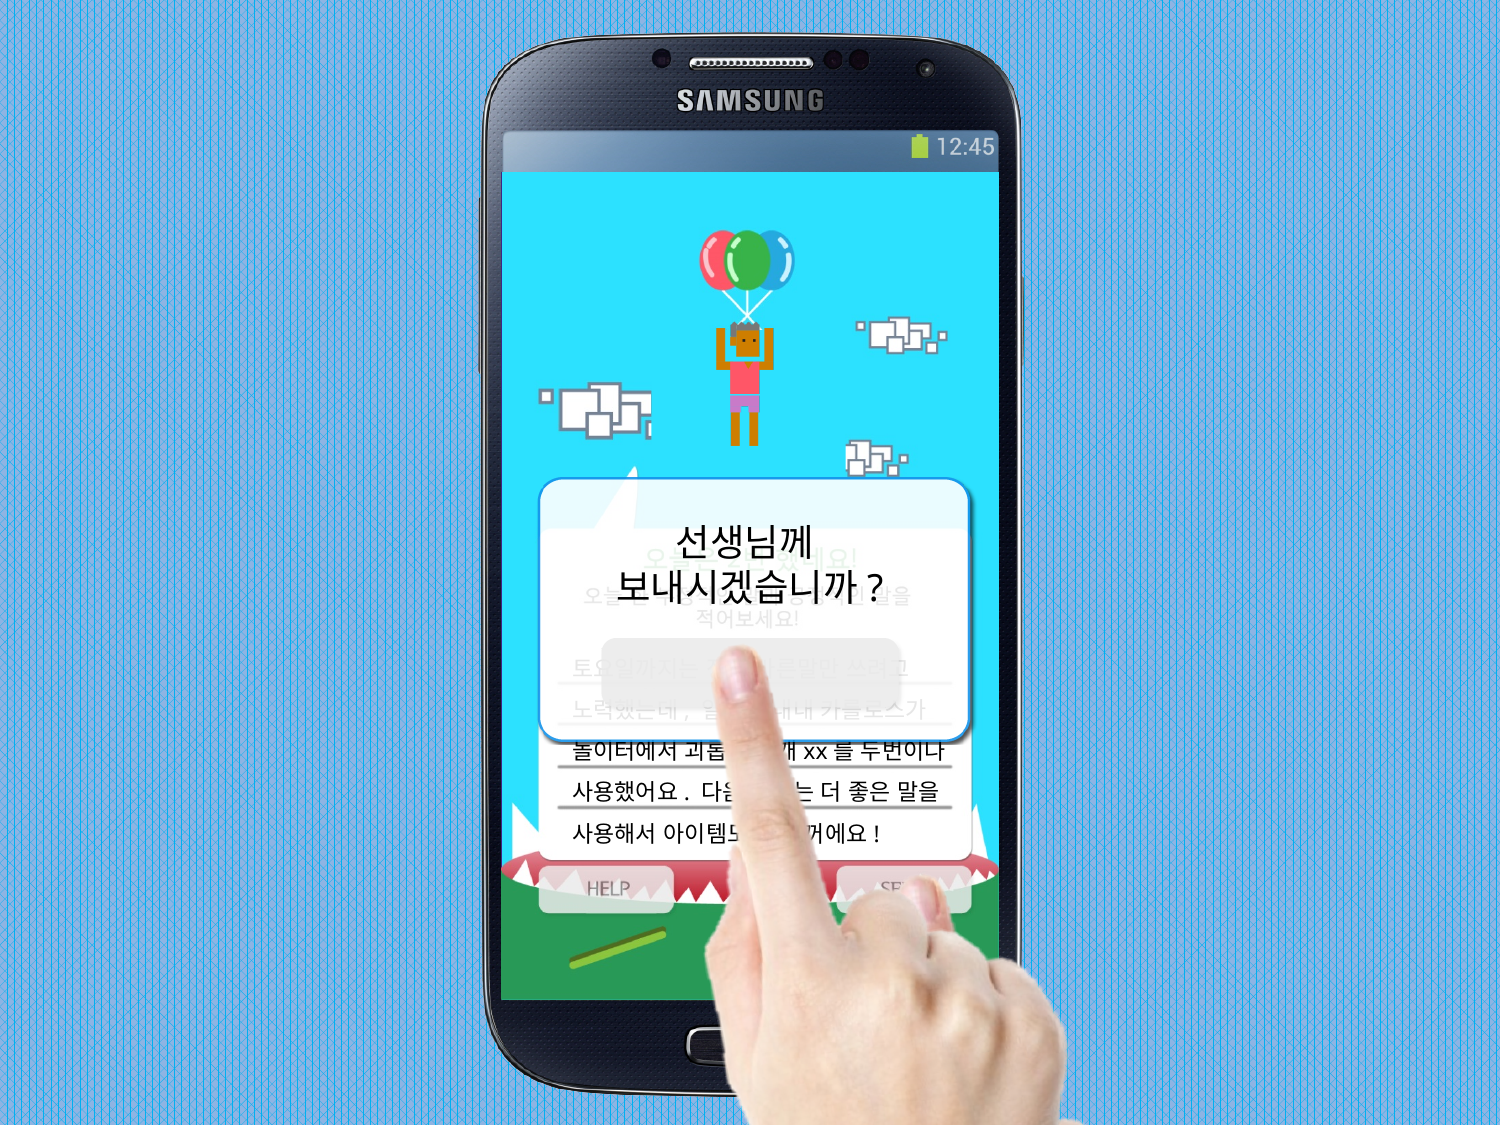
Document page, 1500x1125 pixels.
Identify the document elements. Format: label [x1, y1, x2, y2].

picture [1048, 375, 1052, 395]
picture [82, 334, 86, 354]
picture [416, 709, 420, 729]
picture [212, 859, 217, 867]
picture [1483, 217, 1488, 225]
picture [1425, 530, 1430, 538]
picture [299, 154, 304, 164]
picture [183, 777, 188, 785]
picture [1382, 298, 1386, 318]
picture [1483, 720, 1488, 728]
picture [1229, 139, 1234, 148]
picture [379, 499, 384, 508]
picture [132, 335, 137, 343]
picture [1244, 370, 1248, 400]
picture [1367, 0, 1372, 1125]
picture [1178, 366, 1183, 374]
picture [314, 519, 318, 549]
picture [350, 925, 355, 955]
picture [1149, 448, 1154, 456]
picture [350, 103, 355, 133]
picture [1483, 874, 1488, 882]
picture [452, 293, 456, 313]
picture [1418, 1043, 1422, 1063]
picture [1178, 232, 1183, 240]
picture [1244, 72, 1248, 102]
picture [161, 890, 166, 898]
picture [314, 0, 318, 25]
picture [1149, 561, 1154, 569]
picture [154, 0, 158, 15]
picture [1483, 1090, 1488, 1098]
picture [299, 52, 304, 61]
picture [1483, 319, 1488, 328]
picture [1178, 181, 1183, 189]
picture [16, 1074, 20, 1104]
picture [1244, 627, 1248, 657]
picture [118, 1048, 122, 1058]
picture [1098, 108, 1103, 117]
picture [191, 416, 195, 426]
picture [314, 1115, 318, 1125]
picture [1396, 345, 1401, 354]
picture [1396, 1054, 1401, 1063]
picture [1396, 787, 1401, 795]
picture [1048, 77, 1052, 97]
picture [263, 262, 267, 272]
picture [212, 581, 217, 590]
picture [1345, 735, 1350, 744]
picture [278, 555, 282, 585]
picture [132, 725, 137, 734]
picture [1098, 540, 1103, 549]
picture [299, 124, 304, 133]
picture [1295, 0, 1299, 138]
picture [154, 1084, 158, 1094]
picture [1396, 797, 1401, 806]
picture [1316, 576, 1321, 585]
picture [183, 325, 188, 333]
picture [452, 971, 456, 991]
picture [299, 216, 304, 225]
picture [278, 31, 282, 61]
picture [212, 263, 217, 271]
picture [452, 673, 456, 693]
picture [1229, 447, 1234, 456]
picture [1382, 411, 1386, 431]
picture [212, 427, 217, 436]
picture [452, 632, 456, 652]
picture [1396, 653, 1401, 662]
picture [154, 375, 158, 395]
picture [212, 407, 217, 415]
picture [1418, 334, 1422, 354]
picture [183, 962, 188, 970]
picture [161, 910, 166, 918]
picture [45, 493, 50, 503]
picture [191, 827, 195, 837]
picture [183, 6, 188, 14]
picture [82, 36, 86, 56]
picture [1229, 345, 1234, 354]
picture [161, 859, 166, 867]
picture [132, 951, 137, 960]
picture [452, 560, 456, 580]
picture [1149, 458, 1154, 466]
picture [227, 339, 231, 349]
picture [299, 566, 304, 575]
picture [1396, 540, 1401, 549]
picture [1345, 673, 1350, 693]
picture [270, 638, 275, 646]
picture [1396, 889, 1401, 898]
picture [212, 386, 217, 394]
picture [1418, 817, 1422, 837]
picture [1280, 447, 1284, 467]
picture [263, 1012, 267, 1022]
picture [183, 540, 188, 548]
picture [212, 160, 217, 168]
picture [161, 273, 166, 281]
picture [1229, 170, 1234, 179]
picture [379, 817, 384, 826]
picture [1098, 139, 1103, 148]
picture [1418, 67, 1422, 97]
picture [1084, 72, 1088, 92]
picture [1178, 530, 1183, 538]
picture [517, 1, 522, 9]
picture [161, 756, 166, 764]
picture [1396, 951, 1401, 960]
picture [1345, 725, 1350, 734]
picture [1193, 586, 1197, 1125]
picture [132, 448, 137, 456]
picture [1483, 443, 1488, 451]
picture [314, 406, 318, 436]
picture [278, 586, 282, 626]
picture [1425, 602, 1430, 610]
picture [45, 298, 50, 308]
picture [161, 1116, 166, 1124]
picture [299, 997, 304, 1006]
picture [1229, 725, 1234, 734]
picture [1345, 786, 1350, 806]
picture [474, 0, 1023, 1119]
picture [1178, 489, 1183, 497]
picture [132, 540, 137, 549]
picture [1316, 699, 1321, 708]
picture [1295, 144, 1299, 246]
picture [45, 1028, 50, 1037]
picture [1229, 211, 1234, 220]
picture [45, 401, 50, 410]
picture [45, 350, 50, 359]
picture [1149, 571, 1154, 579]
picture [1396, 622, 1401, 631]
picture [379, 396, 384, 405]
picture [227, 1007, 231, 1017]
picture [154, 632, 158, 652]
picture [154, 488, 158, 498]
picture [278, 812, 282, 842]
picture [1229, 787, 1234, 1125]
picture [212, 828, 217, 836]
picture [263, 416, 267, 426]
picture [1098, 293, 1103, 302]
picture [1098, 150, 1103, 158]
picture [263, 673, 267, 683]
picture [31, 1033, 35, 1073]
picture [263, 601, 267, 611]
picture [183, 294, 188, 302]
picture [379, 509, 384, 518]
picture [241, 699, 246, 996]
picture [452, 899, 456, 909]
picture [459, 17, 464, 1113]
picture [161, 119, 166, 127]
picture [212, 684, 217, 692]
picture [132, 643, 137, 651]
picture [350, 144, 355, 174]
picture [161, 530, 166, 538]
picture [299, 535, 304, 544]
picture [416, 668, 420, 688]
picture [212, 1044, 217, 1052]
picture [45, 1007, 50, 1017]
picture [45, 545, 50, 554]
picture [212, 1033, 217, 1042]
picture [1345, 211, 1350, 220]
picture [1229, 745, 1234, 754]
picture [278, 0, 282, 30]
picture [1316, 596, 1321, 616]
picture [45, 668, 50, 677]
picture [191, 1084, 195, 1094]
picture [82, 375, 86, 385]
picture [1483, 165, 1488, 173]
picture [1178, 263, 1183, 271]
picture [183, 427, 188, 435]
picture [270, 525, 275, 533]
picture [1483, 21, 1488, 30]
picture [212, 170, 217, 179]
picture [299, 874, 304, 883]
picture [31, 252, 35, 323]
picture [1396, 519, 1401, 528]
picture [183, 653, 188, 661]
picture [1098, 47, 1103, 56]
picture [1425, 561, 1430, 569]
picture [45, 997, 50, 1006]
picture [45, 134, 50, 143]
picture [1149, 489, 1154, 497]
picture [191, 673, 195, 683]
picture [118, 822, 122, 832]
picture [45, 452, 50, 462]
picture [416, 113, 420, 133]
picture [416, 524, 420, 534]
picture [1396, 170, 1401, 179]
picture [1396, 1085, 1401, 1093]
picture [1425, 941, 1430, 949]
picture [1382, 524, 1386, 544]
picture [183, 674, 188, 682]
picture [132, 1074, 137, 1083]
picture [1345, 0, 1350, 15]
picture [212, 951, 217, 960]
picture [299, 699, 304, 708]
picture [132, 57, 137, 66]
picture [1229, 571, 1234, 580]
picture [1345, 807, 1350, 816]
picture [416, 781, 420, 801]
picture [1425, 1116, 1430, 1124]
picture [183, 869, 188, 877]
picture [793, 1, 798, 9]
picture [299, 288, 304, 297]
picture [299, 812, 304, 821]
picture [379, 57, 384, 66]
picture [183, 592, 188, 600]
picture [183, 972, 188, 980]
picture [154, 190, 158, 200]
picture [1084, 257, 1088, 277]
picture [1396, 57, 1401, 66]
picture [45, 165, 50, 174]
picture [16, 704, 20, 734]
picture [191, 375, 195, 385]
picture [118, 750, 122, 760]
picture [45, 946, 50, 955]
picture [154, 704, 158, 724]
picture [379, 365, 384, 374]
picture [45, 1048, 50, 1058]
picture [132, 458, 137, 466]
picture [1425, 828, 1430, 836]
picture [1483, 32, 1488, 40]
picture [1483, 422, 1488, 430]
picture [1149, 520, 1154, 528]
picture [45, 380, 50, 390]
picture [132, 499, 137, 508]
picture [132, 201, 137, 210]
text_box [477, 466, 1026, 746]
picture [132, 355, 137, 364]
picture [1316, 792, 1321, 1125]
picture [212, 633, 217, 641]
picture [1396, 108, 1401, 117]
picture [329, 26, 333, 66]
picture [183, 551, 188, 559]
picture [1316, 617, 1321, 626]
picture [132, 879, 137, 888]
picture [1178, 170, 1183, 179]
picture [132, 612, 137, 621]
picture [1316, 31, 1321, 61]
picture [1396, 160, 1401, 169]
picture [379, 118, 384, 128]
picture [1178, 438, 1183, 446]
picture [1396, 961, 1401, 970]
picture [45, 154, 50, 164]
picture [1345, 77, 1350, 97]
picture [1483, 124, 1488, 132]
picture [350, 21, 355, 30]
picture [1483, 535, 1488, 543]
picture [212, 1095, 217, 1103]
picture [1382, 822, 1386, 1125]
picture [161, 612, 166, 620]
picture [45, 915, 50, 924]
picture [31, 437, 35, 477]
picture [1396, 355, 1401, 364]
picture [1483, 967, 1488, 975]
picture [183, 222, 188, 230]
picture [212, 242, 217, 251]
picture [1396, 848, 1401, 857]
picture [1178, 417, 1183, 425]
picture [314, 324, 318, 364]
picture [329, 437, 333, 549]
picture [1483, 741, 1488, 749]
picture [1244, 668, 1248, 698]
picture [379, 971, 384, 981]
picture [212, 448, 217, 456]
picture [161, 900, 166, 908]
picture [314, 622, 318, 662]
picture [1396, 509, 1401, 518]
picture [1098, 170, 1103, 179]
picture [212, 777, 217, 785]
picture [299, 792, 304, 801]
picture [212, 314, 217, 323]
picture [1418, 180, 1422, 210]
picture [1280, 519, 1284, 539]
picture [132, 273, 137, 282]
picture [1229, 252, 1234, 261]
picture [212, 37, 217, 45]
picture [67, 997, 71, 1109]
picture [191, 971, 195, 981]
picture [161, 818, 166, 826]
picture [161, 37, 166, 45]
picture [1316, 298, 1321, 318]
picture [183, 1013, 188, 1021]
picture [1483, 1111, 1488, 1119]
picture [227, 863, 231, 873]
picture [278, 360, 282, 400]
picture [1483, 289, 1488, 297]
picture [132, 653, 137, 662]
picture [1316, 781, 1321, 790]
picture [299, 442, 304, 451]
picture [161, 314, 166, 322]
picture [82, 488, 86, 498]
picture [183, 232, 188, 240]
picture [1229, 242, 1234, 251]
picture [1483, 381, 1488, 389]
picture [1483, 360, 1488, 369]
picture [314, 293, 318, 323]
picture [16, 920, 20, 960]
picture [212, 746, 217, 754]
picture [45, 237, 50, 246]
picture [1316, 514, 1321, 544]
text_box [502, 172, 999, 465]
picture [299, 185, 304, 194]
picture [118, 185, 122, 205]
picture [1483, 206, 1488, 214]
picture [1229, 694, 1234, 703]
picture [452, 375, 456, 395]
picture [1396, 920, 1401, 929]
picture [1098, 201, 1103, 210]
picture [191, 190, 195, 200]
picture [1098, 78, 1103, 86]
picture [191, 714, 195, 724]
picture [31, 961, 35, 1032]
picture [118, 411, 122, 431]
picture [1483, 679, 1488, 687]
picture [1149, 212, 1154, 220]
picture [183, 828, 188, 836]
picture [1483, 504, 1488, 512]
picture [67, 699, 71, 811]
picture [212, 972, 217, 980]
picture [1316, 730, 1321, 739]
picture [118, 863, 122, 873]
picture [212, 304, 217, 312]
picture [1396, 304, 1401, 312]
picture [1149, 479, 1154, 487]
picture [16, 406, 20, 436]
picture [132, 119, 137, 127]
picture [1483, 484, 1488, 492]
picture [212, 1023, 217, 1032]
picture [1425, 633, 1430, 641]
picture [1316, 206, 1321, 215]
picture [299, 576, 304, 585]
picture [183, 181, 188, 189]
picture [1483, 926, 1488, 934]
picture [379, 982, 384, 991]
picture [1396, 550, 1401, 559]
picture [161, 16, 166, 24]
picture [1280, 293, 1284, 323]
picture [191, 529, 195, 539]
picture [379, 992, 384, 1001]
picture [1483, 854, 1488, 862]
picture [1418, 776, 1422, 806]
picture [161, 941, 166, 949]
picture [183, 684, 188, 692]
picture [1483, 792, 1488, 800]
picture [379, 201, 384, 210]
picture [1171, 591, 1175, 1125]
picture [212, 643, 217, 651]
picture [452, 0, 456, 15]
picture [379, 77, 384, 87]
picture [45, 555, 50, 564]
picture [314, 961, 318, 991]
picture [45, 1089, 50, 1099]
picture [416, 483, 420, 503]
picture [45, 514, 50, 523]
picture [1229, 766, 1234, 775]
picture [1178, 324, 1183, 333]
picture [212, 602, 217, 610]
picture [379, 684, 384, 693]
picture [212, 47, 217, 55]
picture [132, 602, 137, 610]
picture [183, 818, 188, 826]
picture [299, 134, 304, 143]
picture [379, 437, 384, 446]
picture [379, 848, 384, 857]
picture [132, 1085, 137, 1093]
picture [1178, 253, 1183, 261]
picture [1396, 417, 1401, 425]
picture [1382, 0, 1386, 20]
picture [1483, 843, 1488, 852]
picture [16, 293, 20, 323]
picture [132, 859, 137, 867]
picture [1483, 895, 1488, 903]
picture [1425, 458, 1430, 466]
picture [1483, 802, 1488, 810]
picture [1178, 129, 1183, 137]
picture [1483, 915, 1488, 923]
picture [1244, 442, 1248, 472]
picture [132, 530, 137, 538]
picture [1178, 283, 1183, 292]
picture [1244, 401, 1248, 431]
picture [379, 324, 384, 333]
picture [416, 154, 420, 164]
picture [161, 88, 166, 96]
picture [161, 335, 166, 343]
picture [45, 781, 50, 790]
picture [1483, 494, 1488, 502]
picture [1244, 31, 1248, 61]
picture [350, 627, 355, 657]
picture [299, 607, 304, 616]
picture [118, 483, 122, 503]
picture [161, 633, 166, 641]
picture [45, 863, 50, 873]
picture [1483, 412, 1488, 420]
picture [161, 448, 166, 456]
picture [452, 704, 456, 724]
picture [1396, 458, 1401, 467]
picture [1222, 787, 1226, 1125]
picture [379, 98, 384, 107]
picture [1483, 545, 1488, 554]
picture [299, 843, 304, 852]
picture [278, 956, 282, 996]
picture [82, 416, 86, 426]
picture [1229, 632, 1234, 641]
picture [161, 294, 166, 302]
picture [1157, 488, 1161, 498]
picture [1418, 704, 1422, 734]
picture [45, 750, 50, 760]
picture [1316, 21, 1321, 30]
picture [212, 6, 217, 14]
picture [132, 252, 137, 261]
picture [132, 1116, 137, 1124]
picture [1396, 26, 1401, 35]
picture [1396, 406, 1401, 415]
picture [350, 843, 355, 852]
picture [1229, 540, 1234, 549]
picture [161, 489, 166, 497]
picture [1280, 776, 1284, 1125]
picture [1418, 560, 1422, 580]
picture [299, 144, 304, 153]
picture [1483, 597, 1488, 605]
picture [1157, 190, 1161, 200]
picture [45, 987, 50, 996]
picture [1396, 1064, 1401, 1073]
picture [227, 524, 231, 534]
picture [299, 740, 304, 749]
picture [314, 139, 318, 179]
picture [1425, 345, 1430, 353]
picture [1483, 905, 1488, 913]
picture [1084, 524, 1088, 544]
picture [1178, 16, 1183, 24]
picture [183, 119, 188, 127]
picture [350, 668, 355, 698]
picture [452, 149, 456, 169]
picture [212, 57, 217, 66]
picture [183, 68, 188, 76]
picture [0, 0, 6, 1125]
picture [16, 889, 20, 919]
picture [82, 221, 86, 241]
picture [314, 735, 318, 775]
picture [278, 514, 282, 544]
picture [212, 797, 217, 805]
picture [844, 1, 849, 9]
picture [1345, 334, 1350, 354]
picture [278, 627, 282, 657]
picture [379, 601, 384, 611]
picture [379, 88, 384, 97]
picture [1229, 88, 1234, 97]
picture [1098, 242, 1103, 251]
picture [1345, 550, 1350, 559]
picture [329, 67, 333, 138]
picture [1149, 37, 1154, 45]
picture [329, 139, 333, 251]
picture [183, 859, 188, 867]
picture [118, 370, 122, 390]
picture [1244, 483, 1248, 503]
picture [299, 83, 304, 92]
picture [1178, 376, 1183, 384]
picture [132, 1013, 137, 1021]
picture [1084, 113, 1088, 133]
picture [350, 72, 355, 102]
picture [1483, 268, 1488, 276]
picture [1120, 0, 1125, 547]
picture [1149, 99, 1154, 107]
picture [161, 150, 166, 158]
picture [379, 519, 384, 539]
picture [1098, 273, 1103, 282]
picture [161, 1075, 166, 1083]
picture [1244, 699, 1248, 729]
picture [45, 62, 50, 71]
picture [1396, 879, 1401, 888]
picture [299, 617, 304, 626]
picture [379, 283, 384, 292]
picture [329, 1074, 333, 1125]
picture [1316, 257, 1321, 277]
picture [1483, 1018, 1488, 1026]
picture [437, 699, 442, 996]
picture [314, 108, 318, 138]
picture [1229, 499, 1234, 508]
picture [154, 560, 158, 580]
picture [1483, 474, 1488, 482]
picture [67, 884, 71, 996]
picture [263, 1084, 267, 1094]
picture [1229, 98, 1234, 107]
picture [379, 386, 384, 395]
picture [1483, 761, 1488, 769]
picture [1316, 360, 1321, 369]
picture [1425, 489, 1430, 497]
picture [299, 1048, 304, 1058]
picture [161, 47, 166, 55]
picture [45, 463, 50, 472]
picture [299, 596, 304, 605]
picture [82, 786, 86, 796]
picture [1193, 41, 1197, 51]
picture [379, 149, 384, 169]
picture [1418, 1002, 1422, 1032]
picture [183, 140, 188, 148]
picture [1098, 519, 1103, 528]
picture [379, 139, 384, 148]
picture [416, 452, 420, 462]
picture [1316, 432, 1321, 441]
picture [1084, 298, 1088, 318]
picture [1425, 119, 1430, 127]
picture [350, 319, 355, 328]
picture [1229, 602, 1234, 611]
picture [379, 807, 384, 816]
picture [1098, 283, 1103, 292]
picture [1483, 566, 1488, 574]
picture [1316, 473, 1321, 482]
picture [1295, 252, 1299, 544]
picture [452, 447, 456, 467]
picture [314, 67, 318, 97]
picture [416, 555, 420, 575]
picture [1345, 622, 1350, 631]
picture [1396, 817, 1401, 826]
picture [161, 263, 166, 271]
picture [350, 740, 355, 770]
picture [161, 602, 166, 610]
picture [1178, 57, 1183, 66]
picture [379, 1043, 384, 1063]
picture [379, 273, 384, 282]
picture [161, 561, 166, 569]
picture [1280, 67, 1284, 97]
picture [379, 1084, 384, 1094]
picture [379, 1105, 384, 1114]
picture [45, 0, 50, 10]
picture [299, 679, 304, 688]
picture [132, 941, 137, 949]
picture [1483, 83, 1488, 91]
picture [1229, 468, 1234, 477]
picture [1229, 273, 1234, 282]
picture [401, 247, 405, 544]
picture [1396, 1043, 1401, 1052]
picture [1178, 448, 1183, 456]
picture [118, 339, 122, 349]
picture [118, 1079, 122, 1099]
picture [212, 705, 217, 713]
picture [329, 920, 333, 960]
picture [1098, 160, 1103, 169]
picture [1316, 586, 1321, 595]
picture [183, 37, 188, 45]
picture [212, 345, 217, 353]
picture [161, 972, 166, 980]
picture [299, 935, 304, 945]
picture [212, 252, 217, 261]
picture [161, 376, 166, 384]
picture [31, 735, 35, 775]
picture [1360, 824, 1364, 1125]
picture [118, 596, 122, 616]
picture [299, 833, 304, 842]
picture [1483, 278, 1488, 286]
picture [1483, 258, 1488, 266]
picture [1229, 684, 1234, 693]
picture [299, 1038, 304, 1047]
picture [45, 802, 50, 811]
picture [16, 591, 20, 621]
picture [1157, 591, 1161, 1125]
picture [1229, 653, 1234, 662]
picture [299, 966, 304, 975]
picture [1178, 26, 1183, 35]
picture [329, 776, 333, 847]
picture [1345, 560, 1350, 580]
picture [299, 627, 304, 636]
picture [1280, 478, 1284, 508]
picture [1157, 5, 1161, 15]
picture [1302, 777, 1306, 1125]
picture [1229, 262, 1234, 271]
picture [212, 294, 217, 302]
picture [1396, 386, 1401, 395]
picture [350, 884, 355, 914]
picture [67, 288, 71, 400]
picture [379, 170, 384, 179]
picture [161, 1095, 166, 1103]
picture [212, 787, 217, 795]
picture [183, 664, 188, 672]
picture [1396, 591, 1401, 600]
picture [1483, 515, 1488, 523]
picture [45, 432, 50, 441]
picture [1098, 468, 1103, 477]
picture [1316, 216, 1321, 246]
picture [1382, 442, 1386, 472]
picture [1048, 0, 1052, 15]
picture [365, 699, 369, 811]
picture [452, 817, 456, 837]
picture [154, 673, 158, 693]
picture [154, 899, 158, 909]
picture [1149, 253, 1154, 261]
picture [452, 1084, 456, 1104]
picture [183, 263, 188, 271]
picture [132, 263, 137, 271]
picture [82, 827, 86, 837]
picture [1324, 818, 1328, 1125]
picture [379, 1064, 384, 1073]
picture [1229, 704, 1234, 713]
picture [1229, 108, 1234, 117]
picture [1098, 437, 1103, 446]
picture [132, 437, 137, 446]
picture [191, 858, 195, 868]
picture [1425, 417, 1430, 425]
picture [1396, 1105, 1401, 1114]
picture [1345, 447, 1350, 467]
picture [1149, 181, 1154, 189]
picture [350, 31, 355, 61]
picture [350, 997, 355, 1027]
picture [1345, 478, 1350, 487]
picture [212, 982, 217, 990]
picture [1353, 818, 1357, 1125]
picture [1483, 648, 1488, 656]
picture [132, 386, 137, 395]
picture [1396, 78, 1401, 86]
picture [1345, 519, 1350, 539]
picture [1098, 98, 1103, 107]
picture [1186, 587, 1190, 1125]
picture [1244, 740, 1248, 770]
picture [132, 1095, 137, 1104]
picture [191, 118, 195, 128]
picture [1098, 345, 1103, 354]
picture [350, 915, 355, 924]
picture [1251, 786, 1255, 1125]
picture [1316, 545, 1321, 554]
picture [191, 560, 195, 570]
picture [45, 206, 50, 215]
picture [1483, 730, 1488, 739]
picture [1345, 221, 1350, 241]
picture [1178, 304, 1183, 312]
picture [1229, 427, 1234, 436]
picture [16, 437, 20, 477]
picture [278, 771, 282, 811]
picture [82, 858, 86, 868]
picture [1229, 458, 1234, 467]
picture [212, 181, 217, 189]
picture [1178, 201, 1183, 209]
picture [212, 499, 217, 507]
picture [1345, 406, 1350, 426]
picture [1157, 375, 1161, 385]
picture [1345, 365, 1350, 374]
picture [379, 468, 384, 477]
picture [1418, 447, 1422, 467]
picture [270, 566, 275, 574]
picture [1418, 365, 1422, 395]
picture [1483, 299, 1488, 307]
picture [1396, 447, 1401, 456]
picture [379, 786, 384, 796]
picture [750, 0, 754, 15]
picture [1280, 0, 1284, 25]
picture [212, 1003, 217, 1011]
picture [191, 5, 195, 15]
picture [1149, 57, 1154, 65]
picture [1229, 478, 1234, 487]
picture [82, 529, 86, 539]
picture [481, 0, 1088, 1125]
picture [212, 663, 217, 672]
picture [16, 478, 20, 508]
picture [1483, 350, 1488, 358]
picture [1229, 119, 1234, 128]
picture [132, 1105, 137, 1114]
picture [227, 976, 231, 986]
picture [154, 221, 158, 241]
picture [1345, 581, 1350, 590]
picture [1425, 6, 1430, 14]
picture [1345, 36, 1350, 56]
picture [350, 771, 355, 780]
picture [1149, 376, 1154, 384]
picture [1425, 222, 1430, 230]
picture [416, 41, 420, 51]
picture [1345, 67, 1350, 76]
picture [212, 468, 217, 477]
picture [45, 309, 50, 318]
picture [263, 899, 267, 909]
picture [1382, 72, 1386, 92]
picture [1483, 227, 1488, 235]
picture [1316, 709, 1321, 729]
picture [329, 1033, 333, 1073]
picture [379, 889, 384, 898]
picture [1178, 47, 1183, 55]
picture [1345, 170, 1350, 179]
picture [45, 565, 50, 575]
picture [1106, 551, 1110, 1125]
picture [299, 494, 304, 503]
picture [299, 1059, 304, 1068]
picture [1425, 150, 1430, 158]
picture [270, 936, 275, 944]
picture [183, 479, 188, 487]
picture [67, 812, 71, 883]
picture [1178, 427, 1183, 435]
picture [161, 1013, 166, 1021]
picture [212, 150, 217, 158]
picture [227, 113, 231, 123]
picture [329, 550, 333, 621]
picture [1425, 1054, 1430, 1062]
picture [379, 745, 384, 765]
picture [31, 920, 35, 960]
picture [263, 5, 267, 15]
picture [1280, 663, 1284, 693]
picture [118, 781, 122, 801]
picture [1229, 304, 1234, 313]
picture [227, 709, 231, 719]
picture [183, 47, 188, 55]
picture [1425, 869, 1430, 877]
picture [379, 478, 384, 487]
picture [1229, 26, 1234, 35]
picture [212, 16, 217, 25]
picture [278, 1069, 282, 1109]
picture [132, 910, 137, 919]
picture [379, 653, 384, 662]
picture [299, 884, 304, 893]
picture [227, 935, 231, 945]
picture [1098, 386, 1103, 395]
picture [1048, 190, 1052, 200]
picture [1237, 789, 1241, 1125]
picture [212, 376, 217, 384]
picture [278, 884, 282, 924]
picture [1157, 77, 1161, 87]
picture [299, 350, 304, 359]
picture [1345, 817, 1350, 1125]
picture [1483, 987, 1488, 995]
picture [1425, 900, 1430, 908]
picture [1396, 232, 1401, 241]
picture [45, 637, 50, 647]
picture [212, 335, 217, 343]
picture [1229, 715, 1234, 724]
picture [183, 355, 188, 363]
picture [263, 971, 267, 981]
picture [227, 750, 231, 760]
picture [183, 1044, 188, 1052]
picture [1048, 36, 1052, 56]
picture [1382, 185, 1386, 205]
picture [191, 334, 195, 354]
picture [1280, 550, 1284, 580]
picture [1483, 1028, 1488, 1037]
picture [1229, 334, 1234, 343]
picture [1229, 355, 1234, 364]
picture [16, 550, 20, 580]
picture [1483, 617, 1488, 625]
picture [212, 612, 217, 620]
picture [1316, 319, 1321, 328]
picture [1418, 149, 1422, 169]
picture [82, 673, 86, 683]
picture [183, 787, 188, 795]
picture [1149, 232, 1154, 240]
picture [329, 0, 333, 25]
picture [1091, 546, 1095, 1125]
picture [1280, 221, 1284, 241]
picture [1229, 160, 1234, 169]
picture [1396, 756, 1401, 765]
picture [1483, 114, 1488, 122]
picture [299, 689, 304, 698]
picture [278, 1038, 282, 1068]
picture [299, 237, 304, 246]
picture [45, 360, 50, 369]
picture [1382, 627, 1386, 657]
picture [212, 838, 217, 847]
picture [161, 705, 166, 713]
picture [416, 596, 420, 616]
picture [1098, 180, 1103, 189]
picture [31, 324, 35, 364]
picture [1425, 1044, 1430, 1052]
picture [191, 899, 195, 909]
picture [1229, 386, 1234, 395]
picture [401, 0, 405, 143]
picture [1244, 103, 1248, 133]
picture [1396, 242, 1401, 251]
picture [45, 833, 50, 842]
picture [1345, 108, 1350, 128]
picture [16, 0, 20, 25]
picture [1178, 335, 1183, 343]
picture [1425, 263, 1430, 271]
picture [212, 715, 217, 723]
picture [154, 745, 158, 765]
picture [1098, 427, 1103, 436]
picture [1483, 1049, 1488, 1057]
picture [1483, 669, 1488, 677]
picture [1048, 334, 1052, 354]
picture [1229, 365, 1234, 374]
picture [1244, 144, 1248, 174]
picture [1396, 530, 1401, 538]
picture [45, 761, 50, 770]
picture [1178, 273, 1183, 281]
picture [1396, 704, 1401, 713]
picture [1396, 715, 1401, 723]
picture [379, 704, 384, 713]
picture [183, 1023, 188, 1031]
picture [314, 591, 318, 621]
picture [379, 858, 384, 868]
picture [132, 47, 137, 55]
picture [1229, 519, 1234, 528]
picture [299, 473, 304, 482]
picture [132, 139, 137, 148]
picture [45, 709, 50, 719]
picture [1418, 108, 1422, 138]
picture [299, 648, 304, 657]
picture [212, 1013, 217, 1021]
picture [118, 709, 122, 729]
picture [161, 499, 166, 507]
picture [82, 971, 86, 981]
picture [132, 211, 137, 220]
picture [1418, 406, 1422, 436]
picture [1178, 581, 1183, 590]
picture [1483, 93, 1488, 101]
picture [132, 98, 137, 107]
picture [314, 437, 318, 477]
picture [212, 622, 217, 631]
picture [183, 407, 188, 415]
picture [1396, 725, 1401, 734]
picture [1098, 458, 1103, 467]
picture [1098, 355, 1103, 364]
picture [118, 668, 122, 688]
picture [154, 77, 158, 97]
picture [1149, 150, 1154, 158]
picture [299, 781, 304, 790]
picture [183, 715, 188, 723]
picture [597, 0, 602, 9]
picture [161, 479, 166, 487]
picture [379, 1095, 384, 1104]
picture [16, 139, 20, 179]
picture [45, 504, 50, 513]
picture [1425, 232, 1430, 240]
picture [1229, 735, 1234, 744]
picture [350, 483, 355, 513]
picture [161, 160, 166, 168]
picture [183, 191, 188, 199]
picture [45, 678, 50, 688]
picture [1483, 196, 1488, 204]
picture [82, 303, 86, 313]
picture [212, 119, 217, 127]
picture [299, 1079, 304, 1088]
picture [212, 992, 217, 1001]
picture [379, 1012, 384, 1022]
picture [1418, 1115, 1422, 1125]
picture [270, 1049, 275, 1057]
picture [212, 109, 217, 117]
picture [1425, 746, 1430, 754]
picture [1098, 499, 1103, 508]
picture [1396, 6, 1401, 14]
picture [45, 370, 50, 379]
picture [118, 0, 122, 20]
picture [183, 849, 188, 857]
picture [82, 447, 86, 467]
picture [416, 226, 420, 236]
picture [263, 375, 267, 385]
picture [31, 67, 35, 138]
picture [1084, 442, 1088, 472]
picture [45, 124, 50, 133]
picture [161, 345, 166, 353]
picture [118, 452, 122, 462]
picture [45, 339, 50, 349]
picture [452, 858, 456, 878]
picture [1178, 294, 1183, 302]
picture [1425, 37, 1430, 45]
picture [1229, 36, 1234, 45]
picture [161, 232, 166, 240]
picture [132, 78, 137, 86]
picture [350, 360, 355, 369]
picture [1425, 448, 1430, 456]
picture [379, 1002, 384, 1011]
picture [1178, 78, 1183, 86]
picture [1229, 16, 1234, 25]
picture [227, 154, 231, 164]
picture [1396, 88, 1401, 97]
picture [132, 26, 137, 35]
picture [299, 370, 304, 379]
picture [16, 26, 20, 66]
picture [1396, 674, 1401, 682]
picture [379, 355, 384, 364]
picture [1382, 740, 1386, 770]
picture [1425, 78, 1430, 86]
picture [1229, 232, 1234, 241]
picture [1280, 632, 1284, 652]
picture [183, 345, 188, 353]
picture [212, 98, 217, 107]
picture [183, 838, 188, 846]
picture [161, 982, 166, 990]
picture [379, 262, 384, 272]
picture [1207, 0, 1212, 793]
picture [278, 103, 282, 143]
picture [278, 288, 282, 328]
picture [1345, 437, 1350, 446]
picture [183, 633, 188, 641]
picture [299, 360, 304, 369]
picture [1149, 6, 1154, 14]
picture [314, 26, 318, 66]
picture [212, 1116, 217, 1124]
picture [1098, 324, 1103, 333]
picture [241, 0, 246, 400]
picture [183, 756, 188, 764]
picture [212, 931, 217, 939]
picture [1483, 176, 1488, 184]
picture [161, 869, 166, 877]
picture [1098, 314, 1103, 323]
picture [45, 278, 50, 287]
picture [132, 992, 137, 1001]
picture [118, 154, 122, 164]
picture [212, 653, 217, 662]
picture [212, 355, 217, 364]
picture [45, 442, 50, 451]
picture [1418, 663, 1422, 693]
picture [212, 766, 217, 775]
picture [154, 971, 158, 991]
picture [191, 447, 195, 457]
picture [132, 406, 137, 415]
picture [1396, 314, 1401, 323]
picture [270, 42, 275, 50]
picture [183, 129, 188, 137]
picture [212, 561, 217, 569]
picture [1345, 314, 1350, 323]
picture [314, 1074, 318, 1104]
picture [379, 560, 384, 570]
picture [212, 735, 217, 744]
picture [1229, 776, 1234, 785]
picture [278, 62, 282, 102]
picture [183, 1003, 188, 1011]
picture [45, 226, 50, 236]
picture [132, 427, 137, 436]
picture [212, 807, 217, 816]
picture [1345, 745, 1350, 765]
picture [1048, 108, 1052, 128]
picture [45, 11, 50, 20]
picture [1048, 519, 1052, 539]
picture [212, 890, 217, 898]
picture [1229, 406, 1234, 415]
picture [350, 1110, 355, 1125]
picture [45, 216, 50, 225]
picture [1178, 211, 1183, 220]
picture [1280, 406, 1284, 436]
picture [1396, 16, 1401, 25]
picture [161, 787, 166, 795]
picture [82, 5, 86, 15]
picture [1396, 776, 1401, 785]
picture [452, 221, 456, 241]
picture [270, 155, 275, 163]
picture [1345, 509, 1350, 518]
picture [1483, 956, 1488, 965]
picture [1178, 458, 1183, 466]
picture [212, 283, 217, 292]
picture [299, 915, 304, 924]
picture [299, 720, 304, 729]
picture [1491, 339, 1495, 349]
picture [1244, 329, 1248, 359]
picture [1280, 334, 1284, 354]
picture [132, 684, 137, 693]
picture [764, 1, 769, 9]
picture [299, 1090, 304, 1099]
picture [1396, 910, 1401, 919]
picture [1157, 303, 1161, 313]
picture [1418, 591, 1422, 621]
picture [82, 149, 86, 169]
picture [379, 663, 384, 672]
picture [263, 190, 267, 200]
picture [1483, 104, 1488, 112]
picture [1396, 612, 1401, 621]
picture [1396, 1002, 1401, 1011]
picture [191, 642, 195, 652]
picture [1149, 335, 1154, 343]
picture [1396, 36, 1401, 45]
picture [278, 1110, 282, 1125]
picture [118, 935, 122, 945]
picture [1316, 62, 1321, 71]
picture [132, 622, 137, 631]
picture [1396, 602, 1401, 610]
picture [161, 304, 166, 312]
picture [1149, 592, 1154, 1125]
picture [183, 900, 188, 908]
picture [45, 689, 50, 698]
picture [1229, 6, 1234, 15]
picture [1483, 556, 1488, 564]
picture [299, 771, 304, 780]
picture [379, 951, 384, 960]
picture [1098, 304, 1103, 312]
picture [1178, 407, 1183, 415]
picture [379, 930, 384, 950]
picture [161, 6, 166, 14]
picture [1483, 658, 1488, 667]
picture [1229, 283, 1234, 292]
picture [1178, 119, 1183, 127]
picture [132, 1033, 137, 1042]
picture [45, 740, 50, 749]
picture [452, 1115, 456, 1125]
picture [154, 293, 158, 313]
picture [1084, 329, 1088, 359]
picture [1098, 221, 1103, 230]
picture [45, 730, 50, 739]
picture [132, 869, 137, 877]
picture [1483, 946, 1488, 954]
picture [379, 694, 384, 703]
picture [227, 411, 231, 421]
picture [1396, 643, 1401, 652]
picture [31, 0, 35, 25]
picture [45, 175, 50, 184]
picture [161, 181, 166, 189]
picture [1149, 530, 1154, 538]
picture [350, 401, 355, 431]
picture [154, 447, 158, 467]
picture [45, 329, 50, 338]
picture [299, 637, 304, 647]
picture [1418, 889, 1422, 919]
picture [161, 222, 166, 230]
picture [314, 1033, 318, 1073]
picture [212, 139, 217, 148]
picture [931, 6, 936, 15]
picture [161, 715, 166, 723]
picture [227, 565, 231, 575]
picture [118, 72, 122, 92]
picture [212, 232, 217, 240]
picture [1382, 257, 1386, 277]
picture [1316, 658, 1321, 667]
picture [278, 401, 282, 441]
picture [191, 262, 195, 272]
picture [299, 864, 304, 873]
picture [1483, 1039, 1488, 1047]
picture [379, 632, 384, 652]
picture [212, 396, 217, 405]
picture [1229, 221, 1234, 230]
picture [1149, 129, 1154, 137]
picture [45, 607, 50, 616]
picture [329, 961, 333, 1032]
picture [1396, 828, 1401, 836]
picture [132, 365, 137, 374]
picture [161, 746, 166, 754]
picture [1178, 140, 1183, 148]
picture [1149, 283, 1154, 291]
picture [227, 380, 231, 390]
picture [183, 951, 188, 959]
picture [416, 822, 420, 832]
picture [278, 853, 282, 883]
picture [1483, 607, 1488, 615]
picture [379, 5, 384, 15]
picture [183, 57, 188, 65]
picture [1280, 745, 1284, 765]
picture [299, 247, 304, 256]
picture [299, 196, 304, 205]
picture [1382, 329, 1386, 359]
picture [1396, 1013, 1401, 1021]
picture [1098, 57, 1103, 66]
picture [299, 103, 304, 112]
picture [314, 252, 318, 282]
picture [132, 735, 137, 744]
picture [1345, 242, 1350, 251]
picture [132, 797, 137, 806]
picture [379, 622, 384, 631]
picture [132, 489, 137, 497]
picture [350, 545, 355, 554]
picture [1229, 129, 1234, 138]
picture [212, 67, 217, 76]
picture [45, 627, 50, 636]
picture [1425, 407, 1430, 415]
picture [1229, 47, 1234, 56]
picture [314, 776, 318, 806]
picture [183, 530, 188, 538]
picture [183, 571, 188, 579]
picture [241, 997, 246, 1125]
picture [278, 329, 282, 359]
picture [1418, 36, 1422, 56]
picture [329, 663, 333, 734]
picture [1396, 900, 1401, 908]
picture [45, 956, 50, 965]
picture [263, 77, 267, 87]
picture [132, 920, 137, 929]
picture [452, 108, 456, 128]
picture [1483, 823, 1488, 831]
picture [1098, 509, 1103, 518]
picture [45, 247, 50, 256]
picture [132, 787, 137, 795]
picture [1345, 262, 1350, 282]
picture [1098, 16, 1103, 25]
picture [299, 422, 304, 431]
picture [1425, 972, 1430, 980]
picture [1149, 325, 1154, 333]
picture [1178, 540, 1183, 548]
picture [299, 1018, 304, 1027]
picture [1316, 504, 1321, 513]
picture [45, 524, 50, 534]
picture [45, 699, 50, 708]
picture [299, 658, 304, 667]
picture [299, 93, 304, 102]
picture [299, 894, 304, 903]
picture [329, 252, 333, 323]
picture [1229, 663, 1234, 672]
picture [1396, 499, 1401, 508]
picture [132, 468, 137, 477]
picture [1229, 560, 1234, 569]
picture [1229, 673, 1234, 682]
picture [1135, 568, 1139, 1125]
picture [1229, 149, 1234, 158]
picture [314, 663, 318, 693]
picture [132, 756, 137, 764]
picture [1229, 643, 1234, 652]
picture [1069, 0, 1074, 556]
picture [154, 786, 158, 796]
picture [350, 247, 355, 256]
picture [67, 103, 71, 287]
picture [1178, 150, 1183, 158]
picture [16, 1033, 20, 1073]
picture [212, 211, 217, 220]
picture [1396, 1095, 1401, 1104]
picture [379, 211, 384, 220]
picture [1048, 262, 1052, 282]
picture [161, 684, 166, 692]
picture [299, 853, 304, 862]
picture [118, 113, 122, 133]
picture [1258, 0, 1263, 400]
picture [1316, 93, 1321, 102]
picture [1229, 417, 1234, 426]
picture [1178, 592, 1183, 1125]
picture [1425, 859, 1430, 867]
picture [1149, 201, 1154, 209]
picture [1316, 247, 1321, 256]
picture [379, 334, 384, 354]
picture [1149, 417, 1154, 425]
picture [1178, 37, 1183, 45]
picture [1345, 704, 1350, 724]
picture [132, 900, 137, 908]
picture [379, 725, 384, 734]
picture [183, 16, 188, 24]
picture [299, 226, 304, 236]
picture [350, 617, 355, 626]
picture [365, 884, 369, 996]
picture [452, 591, 456, 611]
picture [183, 1085, 188, 1093]
picture [299, 555, 304, 564]
picture [183, 458, 188, 466]
picture [227, 637, 231, 647]
picture [350, 257, 355, 287]
picture [183, 561, 188, 569]
picture [45, 267, 50, 277]
picture [350, 216, 355, 246]
picture [1229, 201, 1234, 210]
picture [45, 411, 50, 421]
picture [212, 201, 217, 209]
picture [132, 633, 137, 641]
picture [1382, 668, 1386, 688]
picture [132, 314, 137, 323]
picture [16, 961, 20, 991]
picture [1483, 371, 1488, 379]
picture [1483, 237, 1488, 245]
picture [1193, 339, 1197, 349]
picture [132, 550, 137, 559]
picture [132, 776, 137, 785]
picture [379, 190, 384, 200]
picture [132, 88, 137, 97]
picture [1396, 489, 1401, 497]
picture [227, 298, 231, 308]
picture [191, 149, 195, 159]
picture [1483, 587, 1488, 595]
picture [45, 976, 50, 986]
picture [183, 160, 188, 168]
picture [314, 920, 318, 960]
picture [1396, 437, 1401, 446]
picture [1396, 478, 1401, 487]
picture [1178, 386, 1183, 394]
picture [1483, 813, 1488, 821]
picture [1483, 463, 1488, 471]
picture [1316, 771, 1321, 780]
picture [1483, 782, 1488, 790]
picture [1331, 0, 1335, 1125]
picture [1098, 396, 1103, 405]
picture [212, 571, 217, 579]
picture [379, 16, 384, 25]
picture [67, 514, 71, 585]
picture [154, 149, 158, 169]
picture [1396, 365, 1401, 374]
picture [82, 745, 86, 765]
picture [45, 596, 50, 606]
picture [1229, 77, 1234, 86]
picture [212, 191, 217, 199]
picture [379, 827, 384, 837]
picture [161, 458, 166, 466]
picture [299, 432, 304, 441]
picture [183, 1075, 188, 1083]
picture [379, 1023, 384, 1032]
picture [118, 41, 122, 51]
picture [350, 1079, 355, 1109]
picture [270, 453, 275, 461]
picture [416, 1048, 420, 1058]
picture [1280, 180, 1284, 210]
picture [1084, 483, 1088, 503]
picture [1316, 555, 1321, 575]
picture [31, 1074, 35, 1125]
picture [401, 848, 405, 1125]
picture [1178, 345, 1183, 353]
picture [1178, 191, 1183, 199]
picture [1483, 638, 1488, 646]
picture [416, 894, 420, 914]
picture [416, 750, 420, 760]
picture [132, 150, 137, 158]
picture [82, 118, 86, 128]
picture [1396, 293, 1401, 302]
picture [416, 935, 420, 945]
picture [379, 314, 384, 323]
picture [45, 1038, 50, 1047]
picture [212, 222, 217, 230]
picture [154, 1043, 158, 1063]
picture [212, 458, 217, 466]
picture [132, 1002, 137, 1011]
picture [1382, 555, 1386, 575]
picture [183, 253, 188, 261]
picture [1396, 1033, 1401, 1042]
picture [1229, 396, 1234, 405]
picture [1396, 221, 1401, 230]
picture [1316, 0, 1321, 20]
picture [1048, 447, 1052, 467]
picture [263, 714, 267, 724]
picture [118, 257, 122, 277]
picture [1396, 201, 1401, 210]
picture [183, 304, 188, 312]
picture [1273, 783, 1277, 1125]
picture [45, 894, 50, 904]
picture [1316, 288, 1321, 297]
picture [1178, 222, 1183, 230]
picture [16, 365, 20, 395]
picture [1425, 643, 1430, 651]
picture [45, 93, 50, 102]
picture [1425, 674, 1430, 682]
picture [183, 335, 188, 343]
picture [45, 72, 50, 81]
picture [314, 365, 318, 395]
picture [212, 1075, 217, 1083]
picture [1149, 468, 1154, 476]
picture [183, 1095, 188, 1103]
picture [183, 602, 188, 610]
picture [154, 1115, 158, 1125]
picture [161, 520, 166, 528]
picture [1098, 191, 1103, 199]
picture [45, 586, 50, 595]
picture [1178, 314, 1183, 322]
picture [1084, 31, 1088, 61]
picture [314, 211, 318, 251]
picture [1084, 226, 1088, 246]
picture [132, 520, 137, 528]
picture [161, 417, 166, 425]
picture [1483, 330, 1488, 338]
picture [365, 0, 369, 102]
picture [154, 858, 158, 878]
picture [1483, 1059, 1488, 1067]
picture [132, 283, 137, 292]
picture [161, 571, 166, 579]
picture [154, 930, 158, 950]
picture [1149, 140, 1154, 148]
picture [227, 1048, 231, 1058]
picture [1229, 612, 1234, 621]
picture [416, 411, 420, 431]
picture [561, 5, 565, 15]
picture [1149, 294, 1154, 302]
picture [118, 1007, 122, 1027]
picture [1483, 247, 1488, 256]
picture [183, 1116, 188, 1124]
picture [132, 663, 137, 672]
picture [416, 370, 420, 390]
picture [1229, 191, 1234, 199]
picture [299, 977, 304, 986]
picture [278, 699, 282, 739]
picture [212, 910, 217, 918]
picture [161, 1054, 166, 1062]
picture [1098, 211, 1103, 220]
picture [263, 786, 267, 796]
picture [1382, 483, 1386, 503]
picture [379, 488, 384, 498]
picture [350, 586, 355, 616]
picture [132, 222, 137, 230]
picture [212, 88, 217, 96]
picture [1098, 88, 1103, 97]
picture [132, 67, 137, 76]
picture [132, 478, 137, 487]
picture [299, 504, 304, 513]
picture [132, 807, 137, 816]
picture [45, 771, 50, 780]
picture [365, 586, 369, 698]
picture [299, 1007, 304, 1016]
picture [132, 1054, 137, 1062]
picture [299, 946, 304, 955]
picture [1396, 992, 1401, 1001]
picture [1483, 700, 1488, 708]
picture [67, 401, 71, 513]
picture [161, 931, 166, 939]
picture [183, 941, 188, 949]
picture [329, 735, 333, 775]
picture [1338, 824, 1342, 1125]
picture [212, 26, 217, 35]
picture [1280, 704, 1284, 734]
picture [212, 530, 217, 538]
picture [161, 828, 166, 836]
picture [1149, 345, 1154, 353]
picture [278, 175, 282, 215]
picture [452, 488, 456, 498]
picture [1149, 355, 1154, 363]
picture [329, 324, 333, 364]
picture [132, 694, 137, 703]
picture [1396, 1074, 1401, 1083]
picture [45, 257, 50, 266]
picture [299, 668, 304, 677]
picture [132, 848, 137, 857]
picture [1396, 1115, 1401, 1124]
picture [452, 519, 456, 539]
picture [1178, 355, 1183, 364]
picture [379, 1033, 384, 1042]
picture [379, 776, 384, 785]
picture [1048, 488, 1052, 508]
picture [350, 730, 355, 739]
picture [1345, 427, 1350, 436]
picture [132, 180, 137, 189]
picture [299, 411, 304, 420]
picture [16, 735, 20, 775]
picture [1345, 57, 1350, 66]
picture [16, 180, 20, 210]
picture [1149, 581, 1154, 589]
picture [1316, 103, 1321, 112]
picture [1345, 149, 1350, 169]
picture [1418, 1074, 1422, 1104]
picture [379, 447, 384, 467]
picture [299, 1028, 304, 1037]
picture [1418, 858, 1422, 878]
picture [379, 797, 384, 806]
picture [1098, 551, 1103, 1125]
picture [183, 736, 188, 744]
picture [183, 982, 188, 990]
picture [350, 658, 355, 667]
picture [191, 940, 195, 950]
picture [161, 797, 166, 805]
picture [227, 452, 231, 462]
picture [1396, 191, 1401, 199]
picture [452, 77, 456, 97]
picture [82, 1012, 86, 1022]
picture [416, 637, 420, 647]
picture [1229, 67, 1234, 76]
picture [1178, 88, 1183, 96]
picture [314, 848, 318, 878]
picture [263, 303, 267, 313]
picture [299, 309, 304, 318]
picture [212, 509, 217, 518]
picture [45, 648, 50, 657]
picture [132, 242, 137, 251]
picture [132, 982, 137, 991]
picture [1483, 391, 1488, 399]
picture [1425, 520, 1430, 528]
picture [299, 298, 304, 307]
picture [379, 581, 384, 590]
picture [1149, 427, 1154, 435]
picture [45, 935, 50, 945]
picture [183, 746, 188, 754]
picture [299, 175, 304, 184]
picture [161, 386, 166, 394]
picture [1396, 396, 1401, 405]
picture [452, 190, 456, 200]
picture [329, 848, 333, 919]
picture [416, 0, 420, 20]
picture [161, 366, 166, 374]
picture [1396, 1023, 1401, 1032]
picture [212, 920, 217, 929]
picture [191, 488, 195, 498]
picture [350, 370, 355, 400]
picture [183, 109, 188, 117]
picture [132, 170, 137, 179]
picture [118, 637, 122, 647]
picture [1483, 1070, 1488, 1078]
picture [1316, 329, 1321, 359]
picture [1178, 98, 1183, 107]
picture [212, 78, 217, 86]
picture [227, 226, 231, 236]
picture [45, 1110, 50, 1119]
picture [1178, 571, 1183, 579]
picture [1345, 324, 1350, 333]
picture [350, 966, 355, 996]
picture [1396, 766, 1401, 775]
picture [1178, 242, 1183, 250]
picture [45, 1059, 50, 1068]
picture [212, 540, 217, 549]
picture [183, 417, 188, 425]
picture [365, 288, 369, 400]
picture [1295, 550, 1299, 1125]
picture [1178, 479, 1183, 487]
picture [278, 442, 282, 472]
picture [379, 416, 384, 426]
picture [1287, 781, 1292, 1125]
picture [183, 931, 188, 939]
picture [1316, 401, 1321, 410]
picture [1244, 788, 1248, 1125]
picture [1483, 402, 1488, 410]
picture [183, 386, 188, 394]
picture [1418, 252, 1422, 282]
picture [379, 899, 384, 909]
picture [212, 365, 217, 374]
picture [299, 381, 304, 390]
picture [350, 1028, 355, 1037]
picture [1229, 437, 1234, 446]
picture [379, 36, 384, 56]
picture [1483, 309, 1488, 317]
picture [467, 11, 471, 1119]
picture [314, 478, 318, 508]
picture [183, 612, 188, 620]
picture [299, 31, 304, 40]
picture [45, 853, 50, 862]
picture [1345, 488, 1350, 508]
picture [299, 925, 304, 934]
picture [1483, 73, 1488, 81]
picture [132, 396, 137, 405]
picture [379, 108, 384, 117]
picture [16, 848, 20, 878]
picture [82, 899, 86, 909]
picture [1345, 375, 1350, 395]
picture [299, 802, 304, 811]
picture [299, 62, 304, 71]
picture [379, 303, 384, 313]
picture [1396, 838, 1401, 847]
picture [191, 77, 195, 87]
picture [1258, 401, 1263, 698]
picture [1345, 468, 1350, 477]
picture [1345, 16, 1350, 25]
picture [1098, 26, 1103, 35]
picture [1483, 751, 1488, 759]
picture [132, 581, 137, 590]
picture [82, 560, 86, 570]
picture [1149, 119, 1154, 127]
picture [1418, 632, 1422, 652]
picture [16, 252, 20, 282]
picture [1178, 561, 1183, 569]
picture [1258, 699, 1263, 785]
picture [1149, 222, 1154, 230]
picture [212, 756, 217, 764]
picture [1149, 366, 1154, 374]
picture [1418, 478, 1422, 508]
picture [212, 674, 217, 682]
picture [16, 817, 20, 847]
picture [183, 376, 188, 384]
picture [1418, 745, 1422, 765]
picture [1229, 756, 1234, 765]
picture [1345, 26, 1350, 35]
picture [1316, 391, 1321, 400]
picture [416, 339, 420, 349]
picture [1316, 442, 1321, 472]
picture [132, 818, 137, 826]
picture [1149, 160, 1154, 168]
picture [278, 473, 282, 513]
picture [132, 591, 137, 600]
picture [1244, 216, 1248, 246]
picture [45, 31, 50, 40]
picture [1178, 68, 1183, 76]
picture [1396, 67, 1401, 76]
picture [1483, 710, 1488, 718]
picture [379, 252, 384, 261]
picture [212, 1054, 217, 1062]
picture [45, 925, 50, 934]
picture [45, 41, 50, 51]
picture [1229, 57, 1234, 66]
picture [1229, 489, 1234, 497]
picture [299, 524, 304, 533]
picture [1454, 0, 1459, 1125]
picture [212, 129, 217, 138]
picture [299, 113, 304, 122]
picture [1345, 252, 1350, 261]
picture [67, 586, 71, 698]
picture [379, 129, 384, 138]
picture [1396, 180, 1401, 189]
picture [1425, 931, 1430, 939]
picture [132, 889, 137, 898]
picture [299, 987, 304, 996]
picture [45, 812, 50, 821]
picture [1149, 68, 1154, 76]
picture [1178, 396, 1183, 405]
picture [1149, 499, 1154, 507]
picture [1396, 149, 1401, 158]
picture [299, 761, 304, 770]
picture [299, 730, 304, 739]
picture [45, 905, 50, 914]
picture [379, 961, 384, 970]
picture [1483, 864, 1488, 872]
picture [278, 247, 282, 287]
picture [379, 766, 384, 775]
picture [299, 257, 304, 266]
picture [1345, 694, 1350, 703]
picture [299, 268, 304, 277]
picture [1229, 530, 1234, 539]
picture [1425, 571, 1430, 579]
picture [350, 699, 355, 729]
picture [263, 488, 267, 498]
picture [132, 376, 137, 384]
picture [299, 514, 304, 523]
picture [1345, 663, 1350, 672]
picture [132, 129, 137, 138]
picture [1418, 519, 1422, 539]
picture [212, 520, 217, 528]
picture [1149, 170, 1154, 178]
picture [517, 1111, 522, 1119]
picture [1483, 833, 1488, 841]
picture [379, 879, 384, 888]
picture [299, 41, 304, 51]
picture [1048, 221, 1052, 241]
picture [161, 68, 166, 76]
picture [1382, 216, 1386, 246]
picture [45, 658, 50, 667]
picture [1483, 936, 1488, 944]
picture [183, 448, 188, 456]
picture [1396, 930, 1401, 939]
picture [1149, 47, 1154, 55]
picture [1396, 139, 1401, 148]
picture [132, 1064, 137, 1073]
picture [1149, 273, 1154, 281]
picture [118, 565, 122, 575]
picture [1048, 149, 1052, 169]
picture [1396, 982, 1401, 991]
picture [183, 489, 188, 497]
picture [416, 1079, 420, 1099]
picture [1396, 252, 1401, 261]
picture [1483, 885, 1488, 893]
picture [31, 848, 35, 919]
picture [103, 0, 108, 1125]
picture [270, 114, 275, 122]
picture [437, 997, 442, 1125]
picture [45, 473, 50, 482]
picture [1280, 36, 1284, 56]
picture [299, 206, 304, 215]
picture [299, 391, 304, 400]
picture [859, 5, 863, 15]
picture [183, 150, 188, 158]
picture [1345, 129, 1350, 138]
picture [132, 961, 137, 970]
picture [161, 109, 166, 117]
picture [1149, 386, 1154, 394]
picture [1128, 547, 1132, 1125]
picture [212, 694, 217, 703]
picture [67, 1110, 71, 1125]
picture [31, 26, 35, 66]
picture [1483, 525, 1488, 533]
picture [132, 704, 137, 713]
picture [45, 288, 50, 297]
picture [1178, 468, 1183, 477]
picture [1229, 324, 1234, 333]
picture [212, 900, 217, 908]
picture [379, 673, 384, 683]
picture [1316, 72, 1321, 92]
picture [350, 134, 355, 143]
picture [1425, 273, 1430, 281]
picture [45, 1079, 50, 1088]
picture [1098, 417, 1103, 425]
picture [1098, 478, 1103, 487]
picture [1483, 340, 1488, 348]
picture [1048, 293, 1052, 313]
picture [1316, 411, 1321, 431]
picture [1483, 145, 1488, 153]
picture [1396, 283, 1401, 292]
picture [132, 345, 137, 353]
picture [299, 483, 304, 492]
picture [212, 273, 217, 281]
picture [1345, 293, 1350, 313]
picture [350, 62, 355, 71]
picture [183, 725, 188, 733]
picture [1142, 586, 1146, 1125]
picture [118, 298, 122, 318]
picture [299, 905, 304, 914]
picture [379, 571, 384, 580]
picture [183, 366, 188, 374]
picture [45, 874, 50, 883]
picture [1098, 119, 1103, 127]
picture [350, 956, 355, 965]
picture [379, 910, 384, 919]
picture [212, 941, 217, 949]
picture [299, 165, 304, 174]
picture [16, 67, 20, 97]
picture [132, 108, 137, 117]
picture [183, 520, 188, 528]
picture [45, 1018, 50, 1027]
picture [1244, 555, 1248, 585]
picture [314, 1002, 318, 1032]
picture [161, 201, 166, 209]
picture [67, 0, 71, 102]
picture [82, 601, 86, 611]
picture [1098, 129, 1103, 138]
text_box [494, 172, 501, 465]
picture [299, 401, 304, 410]
picture [270, 268, 275, 276]
picture [1396, 663, 1401, 672]
picture [270, 864, 275, 872]
picture [183, 201, 188, 209]
picture [1280, 365, 1284, 395]
picture [191, 745, 195, 755]
picture [1345, 632, 1350, 652]
picture [82, 930, 86, 950]
picture [1149, 510, 1154, 518]
picture [299, 822, 304, 831]
picture [45, 144, 50, 153]
picture [1396, 859, 1401, 867]
picture [183, 314, 188, 322]
picture [416, 257, 420, 277]
picture [1396, 694, 1401, 703]
picture [299, 11, 304, 20]
picture [452, 1002, 456, 1022]
picture [379, 540, 384, 549]
picture [350, 288, 355, 318]
picture [1382, 781, 1386, 801]
picture [161, 643, 166, 651]
picture [82, 77, 86, 87]
picture [241, 401, 246, 698]
picture [1396, 468, 1401, 477]
picture [1345, 776, 1350, 785]
picture [132, 972, 137, 980]
picture [379, 1074, 384, 1083]
picture [365, 997, 369, 1109]
picture [183, 273, 188, 281]
picture [16, 622, 20, 662]
picture [1483, 11, 1488, 19]
picture [1316, 134, 1321, 143]
picture [132, 715, 137, 723]
picture [379, 375, 384, 385]
picture [452, 406, 456, 426]
picture [82, 1043, 86, 1063]
picture [1229, 581, 1234, 590]
picture [350, 1038, 355, 1068]
picture [452, 745, 456, 765]
picture [1229, 622, 1234, 631]
picture [437, 0, 442, 698]
picture [278, 216, 282, 246]
picture [350, 329, 355, 359]
picture [1200, 593, 1204, 1125]
picture [416, 863, 420, 873]
picture [379, 221, 384, 241]
picture [278, 144, 282, 174]
picture [191, 601, 195, 611]
picture [1396, 581, 1401, 590]
picture [1396, 427, 1401, 436]
picture [1244, 0, 1248, 20]
picture [299, 319, 304, 328]
picture [329, 622, 333, 662]
picture [191, 303, 195, 313]
picture [1425, 109, 1430, 117]
picture [132, 571, 137, 579]
picture [1483, 453, 1488, 461]
picture [212, 489, 217, 497]
picture [212, 848, 217, 857]
picture [45, 52, 50, 61]
picture [299, 709, 304, 718]
picture [161, 674, 166, 682]
picture [416, 1007, 420, 1027]
picture [902, 6, 907, 14]
picture [1149, 438, 1154, 446]
picture [183, 78, 188, 86]
picture [132, 1023, 137, 1032]
picture [314, 817, 318, 847]
picture [191, 36, 195, 56]
picture [1309, 777, 1313, 1125]
picture [329, 365, 333, 436]
picture [212, 1105, 217, 1114]
picture [365, 812, 369, 883]
picture [45, 843, 50, 852]
picture [1244, 586, 1248, 616]
picture [45, 422, 50, 431]
picture [132, 160, 137, 168]
picture [31, 663, 35, 734]
picture [1483, 52, 1488, 60]
picture [1425, 1085, 1430, 1093]
picture [1084, 144, 1088, 164]
picture [132, 232, 137, 240]
picture [1396, 129, 1401, 138]
picture [1149, 304, 1154, 312]
picture [299, 339, 304, 349]
picture [161, 78, 166, 86]
picture [1098, 263, 1103, 271]
picture [1229, 509, 1234, 518]
picture [1098, 365, 1103, 374]
picture [1098, 406, 1103, 415]
picture [132, 766, 137, 775]
picture [154, 519, 158, 539]
picture [45, 1069, 50, 1078]
picture [350, 442, 355, 472]
picture [1418, 293, 1422, 323]
picture [212, 879, 217, 888]
picture [45, 113, 50, 123]
picture [379, 869, 384, 878]
picture [45, 884, 50, 893]
picture [452, 930, 456, 950]
picture [299, 21, 304, 30]
picture [299, 545, 304, 554]
picture [212, 324, 217, 333]
picture [212, 869, 217, 877]
picture [154, 108, 158, 128]
picture [1483, 998, 1488, 1006]
picture [1345, 283, 1350, 292]
picture [1345, 180, 1350, 210]
picture [379, 735, 384, 744]
picture [1483, 1080, 1488, 1088]
picture [132, 674, 137, 682]
picture [1048, 406, 1052, 426]
picture [1229, 180, 1234, 189]
picture [299, 1100, 304, 1109]
picture [314, 180, 318, 210]
picture [191, 786, 195, 796]
picture [82, 714, 86, 724]
picture [31, 550, 35, 621]
picture [1084, 185, 1088, 205]
picture [1483, 689, 1488, 697]
picture [379, 427, 384, 436]
picture [452, 786, 456, 796]
picture [299, 1110, 304, 1119]
picture [1396, 561, 1401, 569]
picture [183, 1034, 188, 1042]
picture [1316, 483, 1321, 503]
picture [1382, 144, 1386, 174]
picture [31, 139, 35, 251]
picture [1396, 632, 1401, 641]
picture [132, 417, 137, 425]
picture [299, 750, 304, 760]
picture [45, 617, 50, 626]
picture [154, 334, 158, 354]
picture [452, 262, 456, 282]
picture [365, 103, 369, 287]
picture [1149, 551, 1154, 559]
picture [227, 678, 231, 688]
picture [183, 242, 188, 250]
picture [1149, 16, 1154, 24]
picture [227, 0, 231, 10]
picture [314, 704, 318, 734]
picture [1316, 689, 1321, 698]
picture [401, 545, 405, 847]
picture [1244, 514, 1248, 544]
picture [546, 1, 551, 9]
picture [379, 406, 384, 415]
picture [1345, 355, 1350, 364]
picture [1098, 489, 1103, 497]
picture [379, 1115, 384, 1124]
picture [379, 180, 384, 189]
picture [161, 407, 166, 415]
picture [118, 524, 122, 534]
picture [227, 82, 231, 92]
picture [1316, 740, 1321, 770]
picture [1229, 550, 1234, 559]
picture [1084, 370, 1088, 390]
picture [379, 920, 384, 929]
picture [191, 1012, 195, 1022]
picture [1396, 684, 1401, 693]
picture [350, 781, 355, 811]
picture [227, 822, 231, 832]
picture [1425, 335, 1430, 343]
picture [1098, 530, 1103, 538]
picture [31, 365, 35, 436]
picture [278, 925, 282, 955]
picture [1483, 1008, 1488, 1016]
picture [1396, 211, 1401, 220]
picture [132, 509, 137, 518]
picture [1425, 715, 1430, 723]
picture [183, 438, 188, 446]
picture [1425, 756, 1430, 764]
picture [270, 823, 275, 831]
picture [161, 1003, 166, 1011]
picture [350, 555, 355, 585]
picture [459, 1116, 464, 1124]
picture [1316, 278, 1321, 287]
picture [212, 961, 217, 970]
picture [379, 714, 384, 724]
picture [1483, 134, 1488, 143]
picture [1396, 735, 1401, 744]
picture [227, 41, 231, 51]
picture [270, 751, 275, 759]
picture [132, 1044, 137, 1052]
picture [1382, 709, 1386, 729]
picture [1483, 576, 1488, 584]
picture [299, 586, 304, 595]
picture [379, 26, 384, 35]
picture [183, 499, 188, 507]
picture [1396, 263, 1401, 271]
picture [365, 1110, 369, 1125]
picture [118, 226, 122, 236]
picture [212, 725, 217, 734]
picture [452, 36, 456, 56]
picture [1396, 941, 1401, 950]
picture [16, 324, 20, 364]
picture [212, 437, 217, 446]
picture [1425, 818, 1430, 826]
picture [1258, 786, 1263, 1125]
picture [299, 72, 304, 81]
picture [154, 262, 158, 282]
picture [45, 720, 50, 729]
picture [1098, 36, 1103, 45]
picture [132, 6, 137, 14]
picture [1483, 628, 1488, 636]
picture [1084, 411, 1088, 431]
picture [1098, 376, 1103, 384]
picture [45, 576, 50, 585]
picture [45, 822, 50, 832]
picture [191, 1043, 195, 1053]
picture [1266, 782, 1270, 1125]
picture [379, 67, 384, 76]
text_box [502, 754, 534, 1000]
picture [45, 1100, 50, 1109]
picture [1345, 591, 1350, 611]
picture [1149, 407, 1154, 415]
picture [45, 391, 50, 400]
picture [1396, 745, 1401, 754]
picture [118, 894, 122, 914]
picture [1316, 185, 1321, 205]
picture [1375, 819, 1379, 1125]
picture [16, 663, 20, 693]
picture [1396, 119, 1401, 127]
picture [212, 1064, 217, 1073]
picture [1316, 627, 1321, 657]
picture [1098, 252, 1103, 261]
picture [350, 432, 355, 441]
picture [1345, 612, 1350, 621]
picture [270, 412, 275, 420]
picture [350, 514, 355, 544]
picture [1345, 766, 1350, 775]
picture [212, 417, 217, 425]
picture [1396, 273, 1401, 282]
picture [31, 478, 35, 549]
picture [1149, 314, 1154, 322]
picture [1425, 47, 1430, 55]
picture [45, 966, 50, 975]
picture [16, 776, 20, 806]
picture [132, 746, 137, 754]
picture [1178, 509, 1183, 518]
picture [452, 1043, 456, 1063]
picture [1316, 668, 1321, 688]
picture [1280, 108, 1284, 138]
picture [82, 190, 86, 200]
picture [212, 818, 217, 826]
picture [212, 592, 217, 600]
picture [1382, 596, 1386, 616]
picture [1084, 0, 1088, 20]
picture [183, 27, 188, 35]
picture [1483, 772, 1488, 780]
picture [212, 1085, 217, 1093]
picture [1396, 571, 1401, 580]
picture [299, 452, 304, 462]
picture [1178, 6, 1183, 14]
picture [1345, 540, 1350, 549]
picture [1425, 376, 1430, 384]
picture [314, 889, 318, 919]
picture [1164, 594, 1168, 1125]
picture [118, 966, 122, 986]
picture [183, 910, 188, 918]
picture [1149, 242, 1154, 250]
picture [45, 791, 50, 801]
picture [1229, 293, 1234, 302]
picture [154, 817, 158, 837]
picture [1229, 375, 1234, 384]
picture [350, 853, 355, 883]
picture [16, 509, 20, 549]
picture [1178, 109, 1183, 117]
picture [45, 483, 50, 492]
picture [1098, 6, 1103, 14]
picture [1425, 304, 1430, 312]
picture [1483, 42, 1488, 50]
picture [416, 72, 420, 92]
picture [1345, 653, 1350, 662]
picture [1178, 520, 1183, 528]
picture [1215, 792, 1219, 1125]
picture [132, 324, 137, 333]
picture [45, 185, 50, 205]
picture [299, 1069, 304, 1078]
picture [1396, 869, 1401, 878]
picture [379, 242, 384, 251]
picture [1229, 314, 1234, 323]
picture [82, 262, 86, 272]
picture [1098, 67, 1103, 76]
picture [1483, 1100, 1488, 1108]
picture [299, 329, 304, 338]
picture [1149, 540, 1154, 548]
picture [1382, 370, 1386, 390]
picture [1418, 930, 1422, 950]
picture [314, 550, 318, 580]
picture [1244, 257, 1248, 287]
picture [270, 227, 275, 235]
picture [1396, 334, 1401, 343]
picture [350, 0, 355, 20]
picture [278, 658, 282, 698]
picture [16, 211, 20, 251]
picture [459, 6, 464, 14]
picture [161, 191, 166, 199]
picture [1483, 1, 1488, 9]
picture [1483, 155, 1488, 163]
picture [379, 591, 384, 600]
picture [1178, 551, 1183, 559]
picture [416, 298, 420, 318]
picture [1316, 113, 1321, 133]
picture [416, 966, 420, 986]
picture [1483, 186, 1488, 194]
picture [183, 88, 188, 96]
picture [379, 838, 384, 847]
picture [183, 797, 188, 805]
picture [1425, 191, 1430, 199]
picture [1149, 263, 1154, 271]
picture [1244, 185, 1248, 205]
picture [132, 37, 137, 45]
picture [1149, 109, 1154, 117]
picture [31, 622, 35, 662]
picture [401, 144, 405, 246]
picture [132, 191, 137, 199]
picture [212, 550, 217, 559]
picture [132, 561, 137, 569]
picture [45, 535, 50, 544]
picture [82, 632, 86, 652]
picture [132, 16, 137, 25]
picture [1280, 252, 1284, 282]
picture [1207, 794, 1212, 1125]
picture [16, 1002, 20, 1032]
picture [16, 108, 20, 138]
picture [1316, 370, 1321, 390]
picture [154, 1002, 158, 1022]
picture [1483, 62, 1488, 71]
picture [278, 740, 282, 770]
picture [161, 1085, 166, 1093]
picture [1113, 550, 1117, 1125]
picture [82, 1084, 86, 1094]
picture [1491, 41, 1495, 51]
picture [183, 643, 188, 651]
picture [161, 1044, 166, 1052]
picture [452, 334, 456, 354]
picture [183, 890, 188, 898]
picture [299, 956, 304, 965]
picture [299, 463, 304, 472]
picture [132, 293, 137, 302]
picture [416, 185, 420, 205]
picture [1280, 591, 1284, 621]
picture [227, 267, 231, 277]
picture [191, 231, 195, 241]
picture [1280, 149, 1284, 169]
picture [1149, 88, 1154, 96]
picture [525, 0, 529, 10]
picture [1396, 376, 1401, 384]
picture [161, 592, 166, 600]
picture [350, 473, 355, 482]
picture [1345, 139, 1350, 148]
picture [212, 479, 217, 487]
picture [132, 304, 137, 312]
picture [154, 601, 158, 611]
picture [278, 997, 282, 1037]
picture [1418, 221, 1422, 241]
picture [45, 319, 50, 328]
picture [1149, 78, 1154, 86]
picture [132, 931, 137, 939]
picture [1229, 591, 1234, 600]
picture [183, 1054, 188, 1062]
picture [1098, 447, 1103, 456]
picture [1098, 232, 1103, 240]
picture [263, 118, 267, 128]
picture [1345, 396, 1350, 405]
picture [1120, 548, 1125, 1125]
picture [1149, 191, 1154, 199]
picture [1396, 324, 1401, 333]
picture [350, 175, 355, 215]
picture [154, 406, 158, 426]
picture [1382, 31, 1386, 61]
picture [1418, 0, 1422, 25]
picture [379, 293, 384, 302]
picture [1382, 113, 1386, 133]
picture [45, 103, 50, 112]
picture [1098, 334, 1103, 343]
picture [1345, 98, 1350, 107]
picture [1149, 27, 1154, 35]
picture [379, 612, 384, 621]
picture [132, 828, 137, 836]
picture [31, 776, 35, 847]
picture [350, 1069, 355, 1078]
picture [365, 401, 369, 585]
picture [183, 705, 188, 713]
picture [350, 812, 355, 842]
picture [299, 278, 304, 287]
picture [1396, 47, 1401, 56]
picture [1396, 98, 1401, 107]
picture [161, 777, 166, 785]
picture [1316, 175, 1321, 184]
picture [1316, 144, 1321, 174]
picture [16, 1115, 20, 1125]
picture [1396, 807, 1401, 816]
picture [270, 340, 275, 348]
picture [45, 21, 50, 30]
picture [1425, 1013, 1430, 1021]
picture [1483, 432, 1488, 441]
picture [45, 82, 50, 92]
picture [1425, 160, 1430, 168]
picture [1418, 961, 1422, 991]
picture [379, 550, 384, 559]
picture [1396, 972, 1401, 980]
picture [154, 36, 158, 56]
picture [1244, 288, 1248, 318]
picture [1178, 499, 1183, 507]
picture [1178, 160, 1183, 168]
picture [1483, 977, 1488, 985]
picture [132, 838, 137, 847]
picture [299, 0, 304, 9]
picture [1425, 787, 1430, 795]
